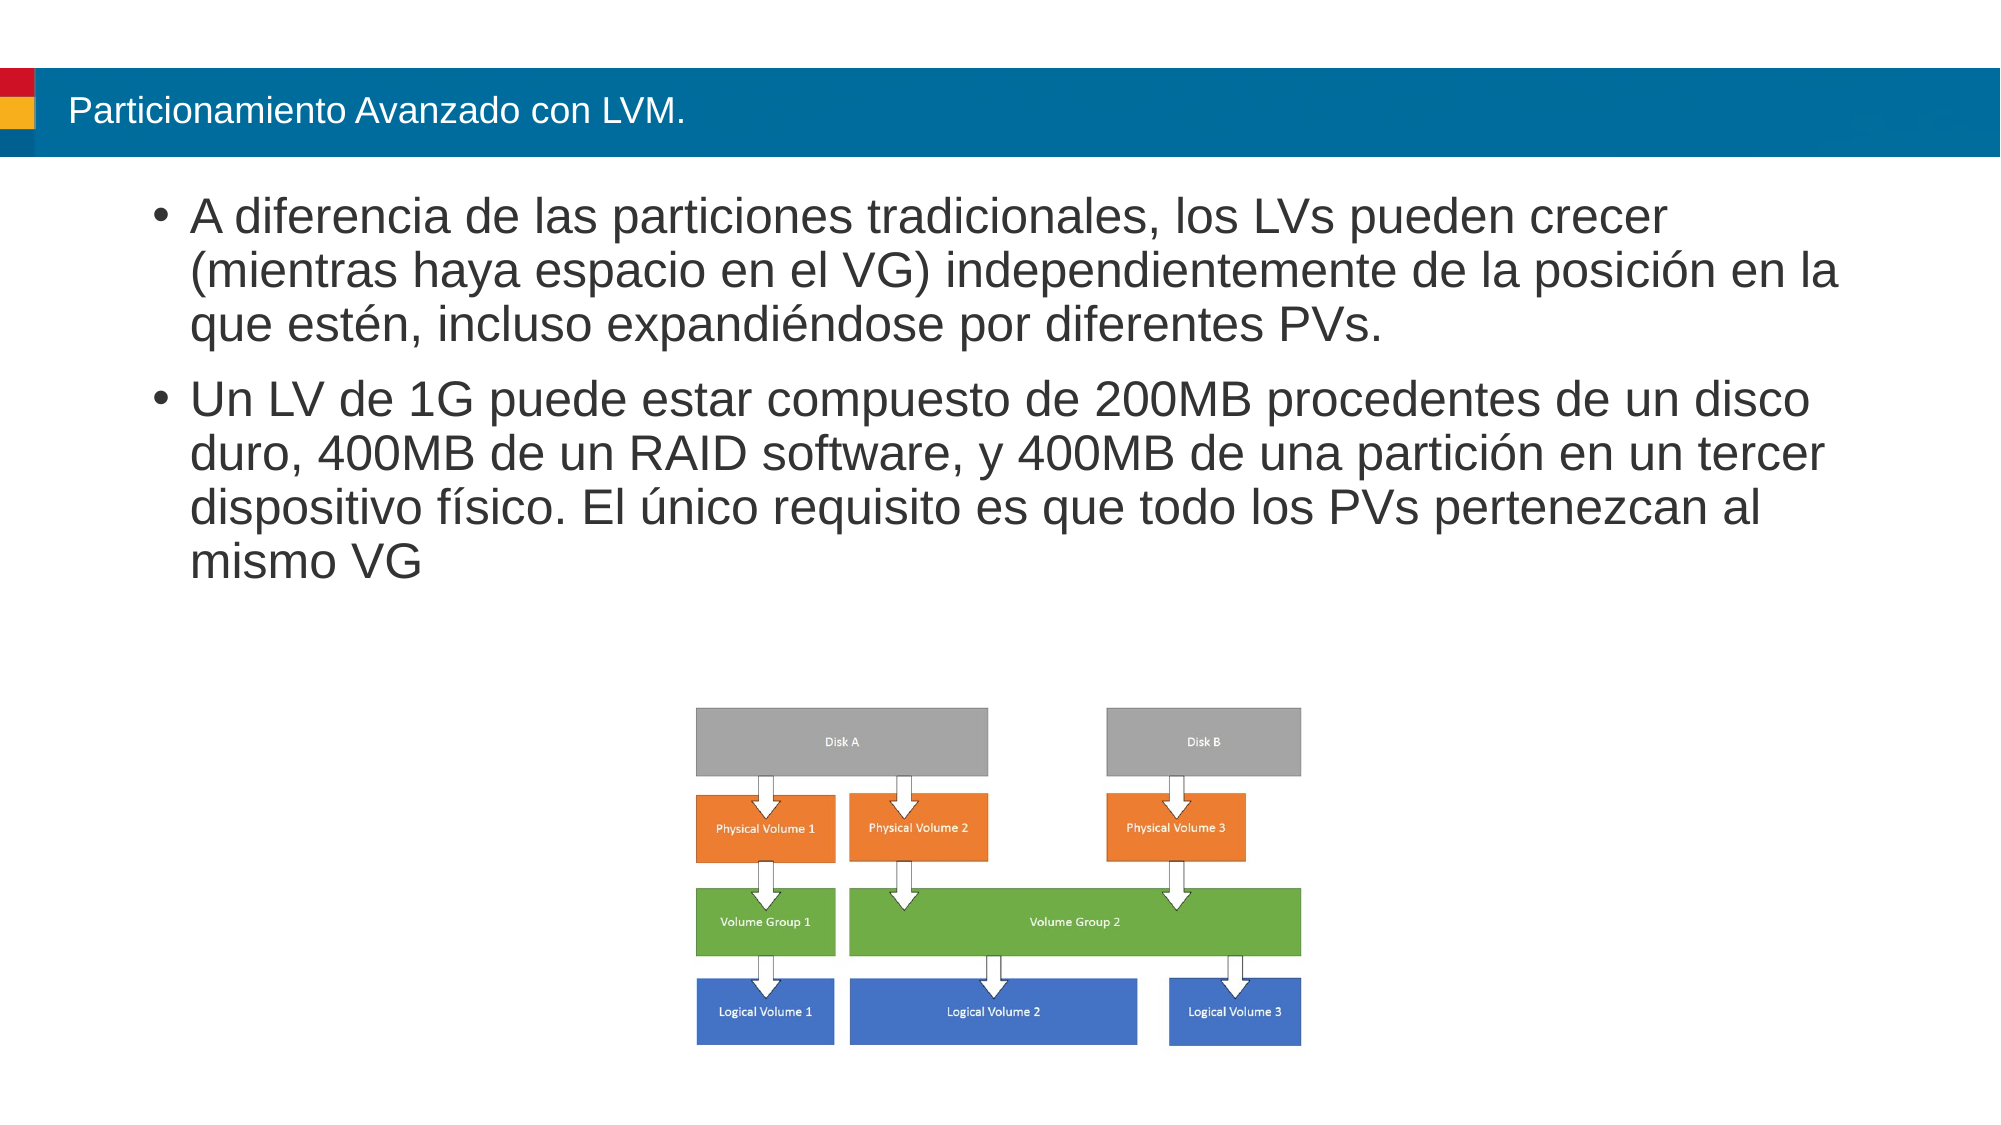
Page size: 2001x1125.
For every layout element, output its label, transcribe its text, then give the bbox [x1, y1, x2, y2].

picture [636, 681, 1364, 1091]
list A diferencia de las particiones tradicionales, los LVs pueden crecer (mientras haya espacio en el VG) independientemente de la posición en la que estén, incluso expandiéndose por diferentes PVs. Un LV de 1G puede estar compuesto de 200MB procedentes de un disco duro, 400MB de un RAID software, y 400MB de una partición en un tercer dispositivo físico. El único requisito es que todo los PVs pertenezcan al mismo VG [137, 182, 1863, 1014]
picture [0, 68, 35, 129]
title Particionamiento Avanzado con LVM. [53, 78, 1596, 145]
